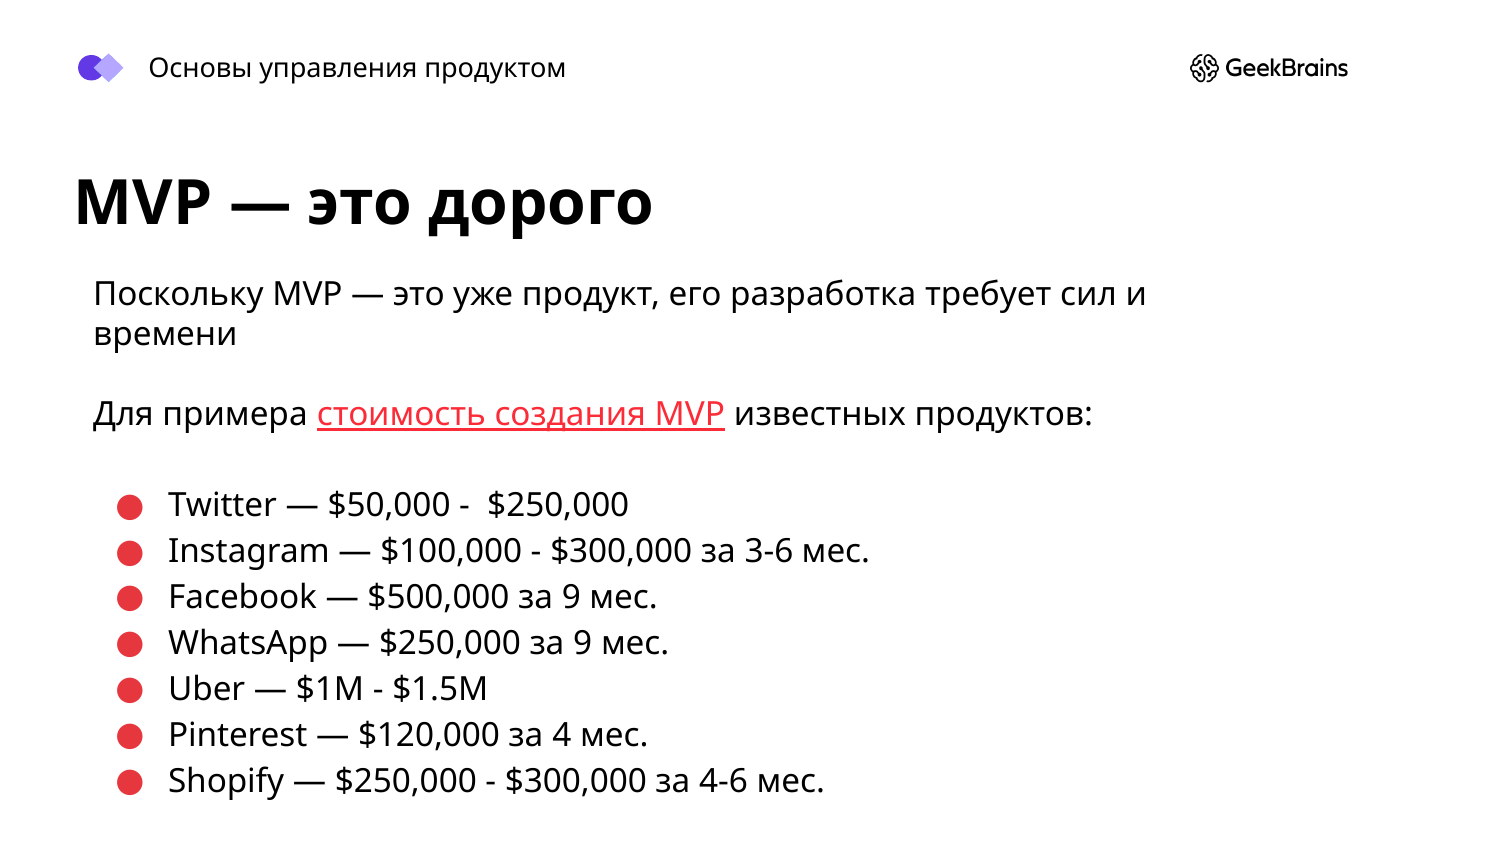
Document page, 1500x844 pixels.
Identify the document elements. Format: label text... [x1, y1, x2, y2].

text_box Основы управления продуктом [141, 43, 1029, 81]
text_box [78, 54, 102, 81]
title MVP — это дорого [73, 161, 1324, 236]
text_box [93, 53, 124, 82]
text_box Поскольку MVP — это уже продукт, его разработка требует сил и времени Для примера стоимость создания MVP известных продуктов: Twitter — $50,000 - $250,000 Instagram — $100,000 - $300,000 за 3-6 мес. Facebook — $500,000 за 9 мес. WhatsApp — $250,000 за 9 мес. Uber — $1M - $1.5M Pinterest — $120,000 за 4 мес. Shopify — $250,000 - $300,000 за 4-6 мес. [78, 264, 1267, 697]
picture [1189, 53, 1348, 83]
